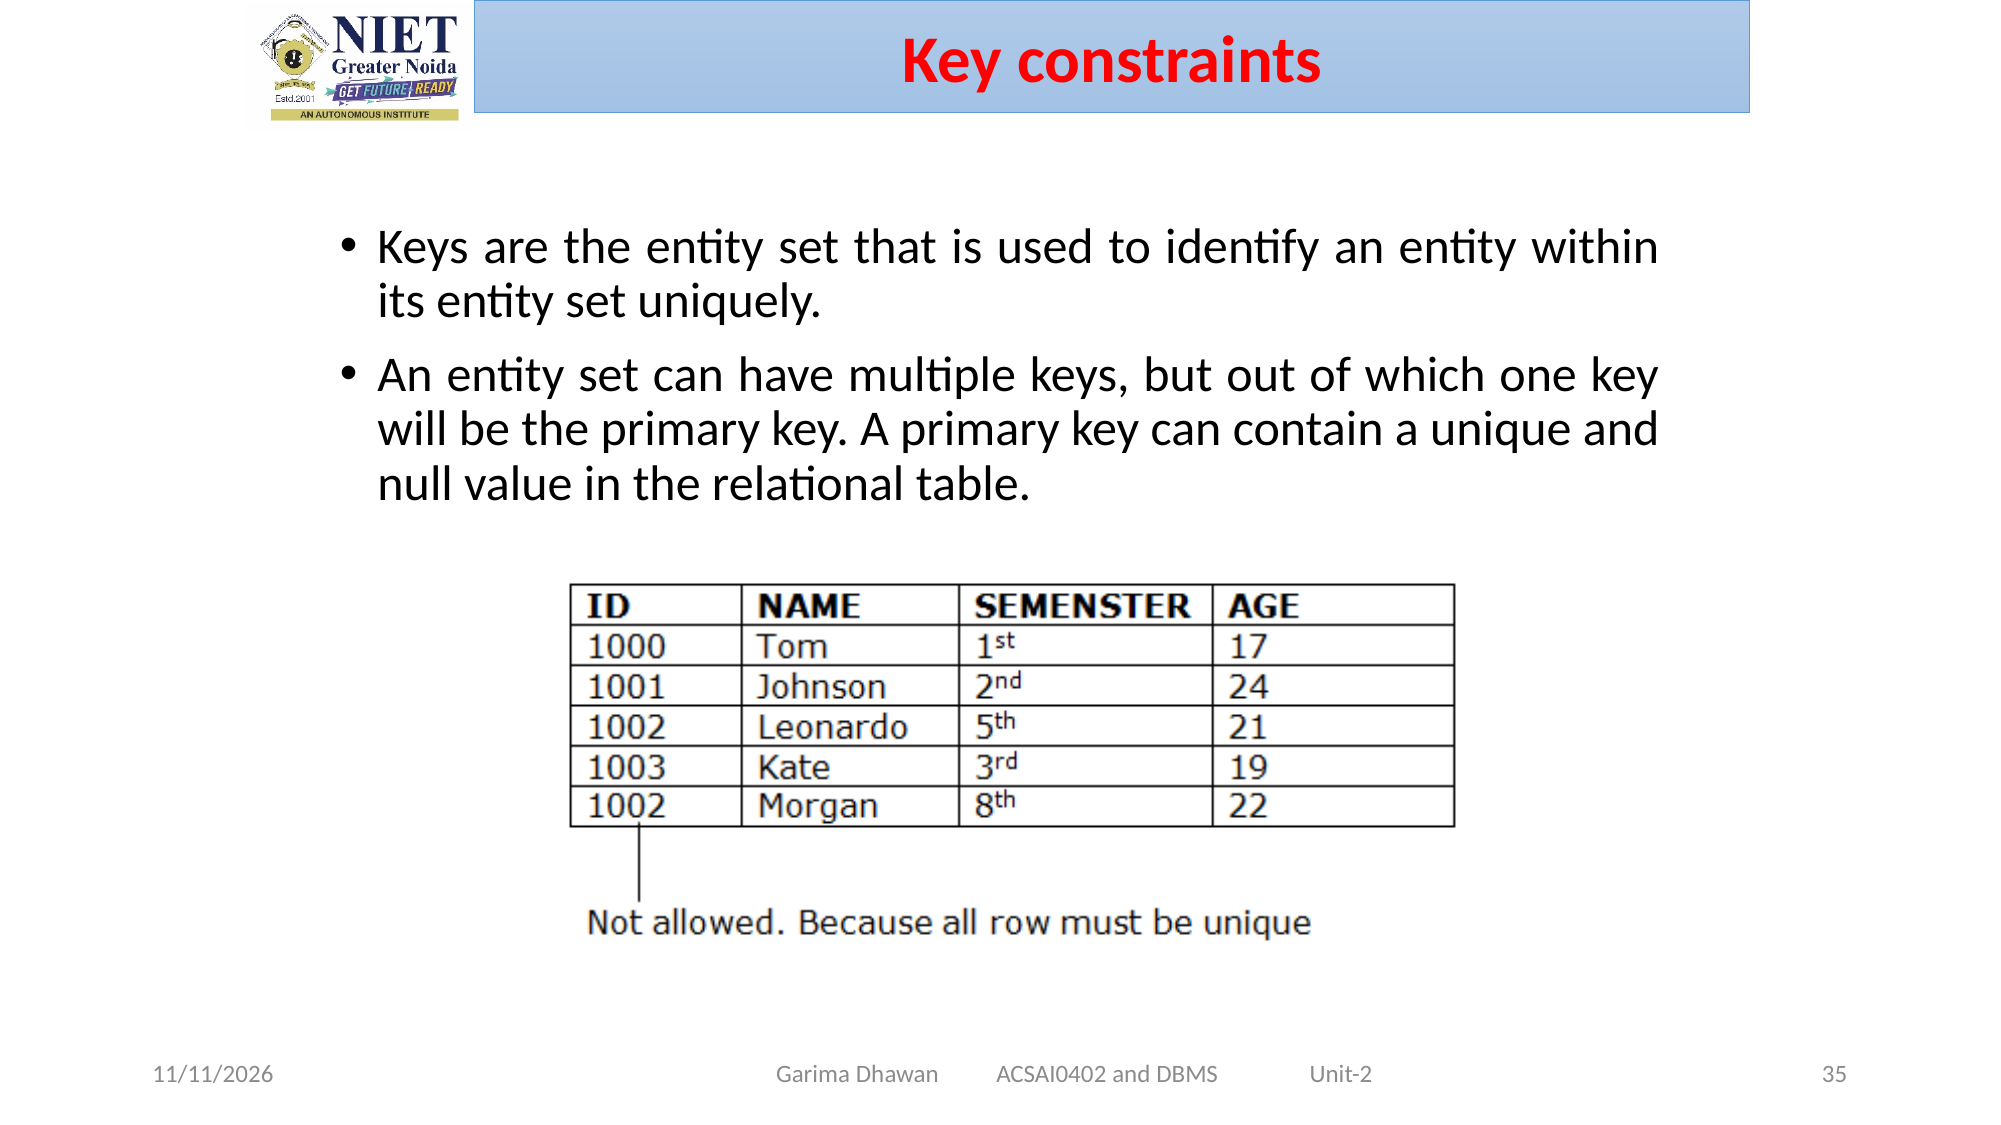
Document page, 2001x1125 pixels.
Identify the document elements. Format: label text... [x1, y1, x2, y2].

picture [550, 570, 1488, 963]
text_box Key constraints [474, 0, 1750, 113]
list Keys are the entity set that is used to identify an entity within its entity set uniquely. An entity set can have multiple keys, but out of which one key will be the primary key. A primary key can contain a unique and null value in the relational table. [324, 212, 1675, 538]
picture [246, 3, 472, 131]
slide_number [137, 1042, 588, 1103]
footer Garima Dhawan ACSAI0402 and DBMS Unit-2 [662, 1042, 1412, 1103]
slide_number 35 [1412, 1042, 1863, 1103]
